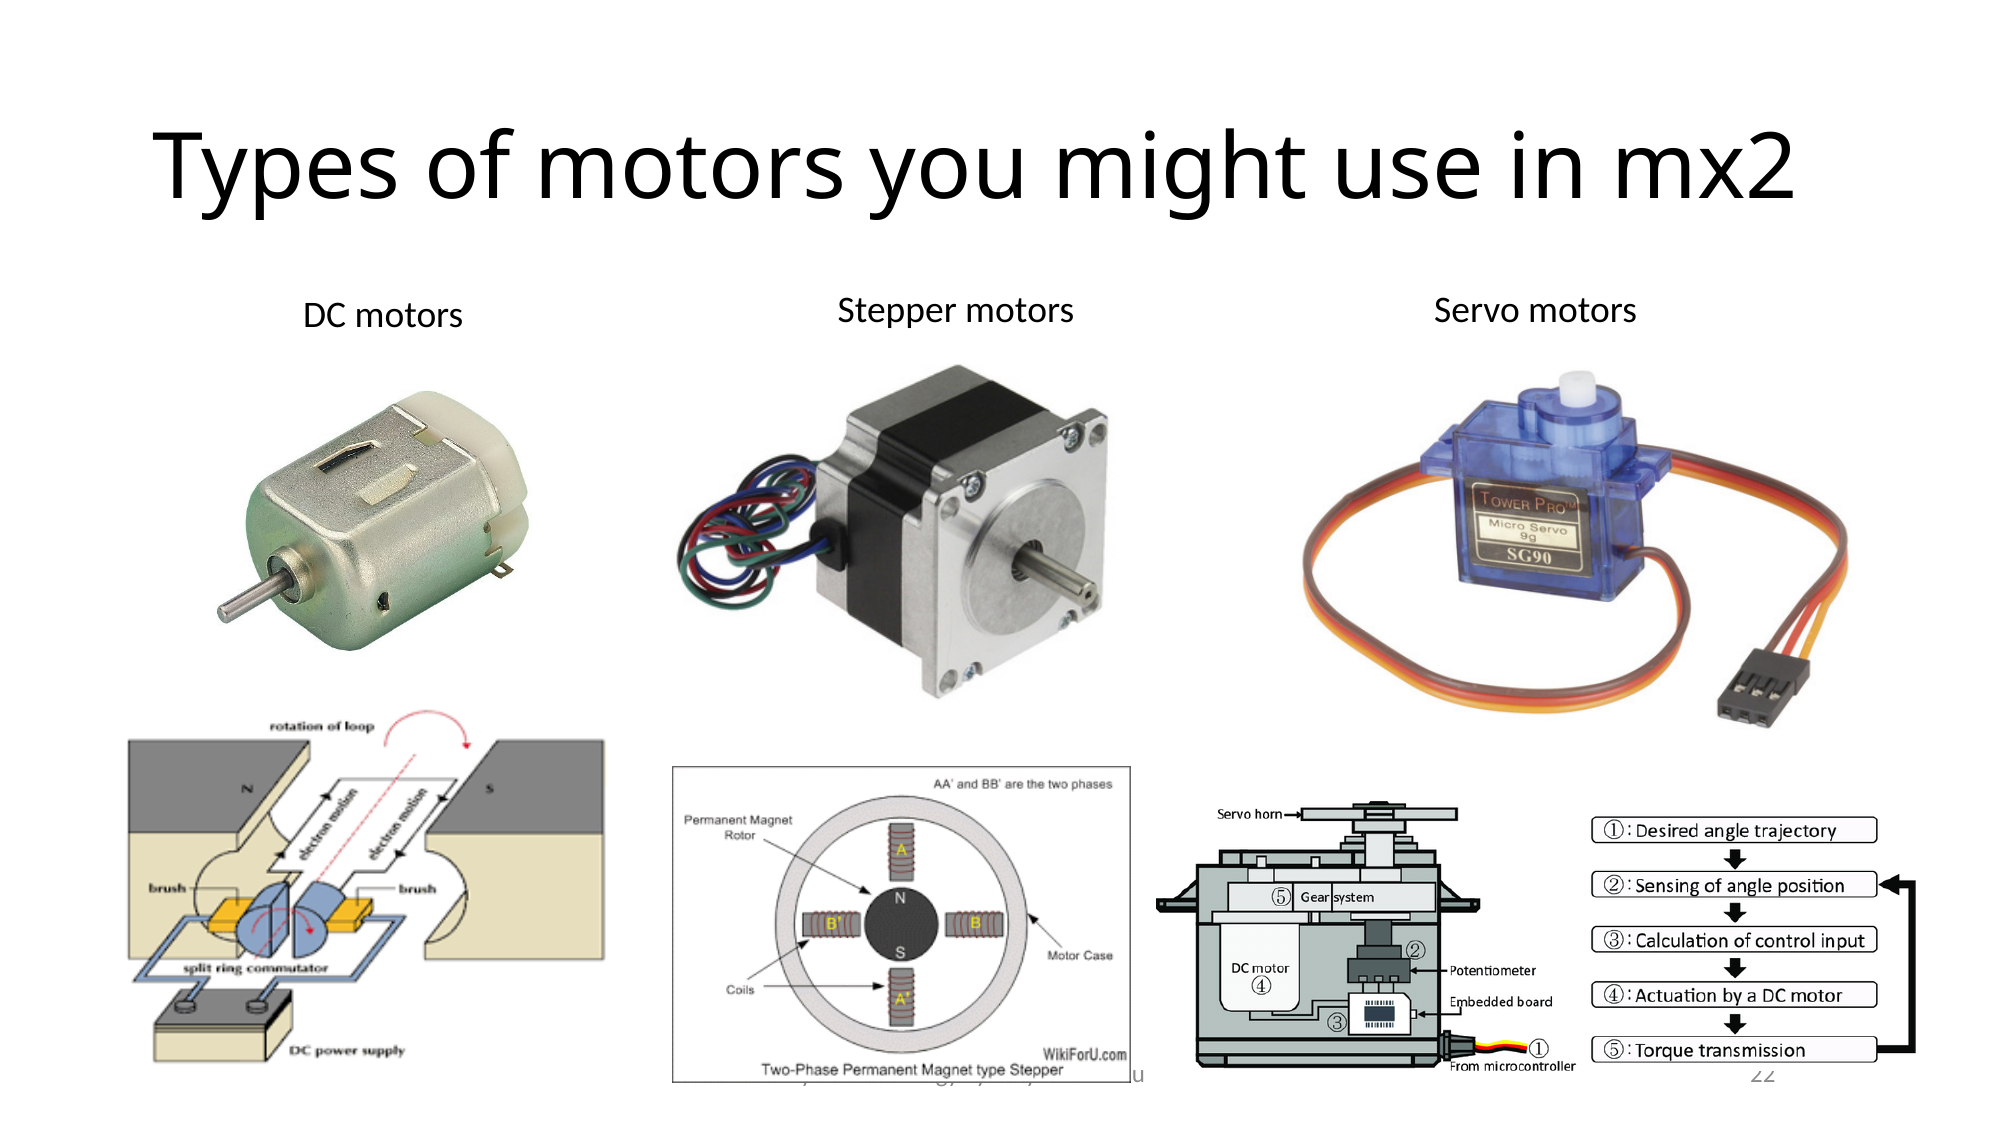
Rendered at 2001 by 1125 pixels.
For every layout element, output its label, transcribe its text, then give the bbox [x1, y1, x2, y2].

title Types of motors you might use in mx2 [137, 59, 1863, 278]
picture [1297, 347, 1854, 767]
footer University of Technology Sydney Howe Zhu [590, 1042, 1266, 1103]
picture [117, 347, 619, 1070]
picture [668, 338, 1135, 709]
text_box DC motors [288, 282, 479, 342]
text_box Servo motors [1419, 277, 1653, 337]
picture [1156, 801, 1916, 1071]
picture [672, 766, 1131, 1083]
text_box Stepper motors [822, 277, 1090, 337]
slide_number 22 [1340, 1071, 1791, 1103]
